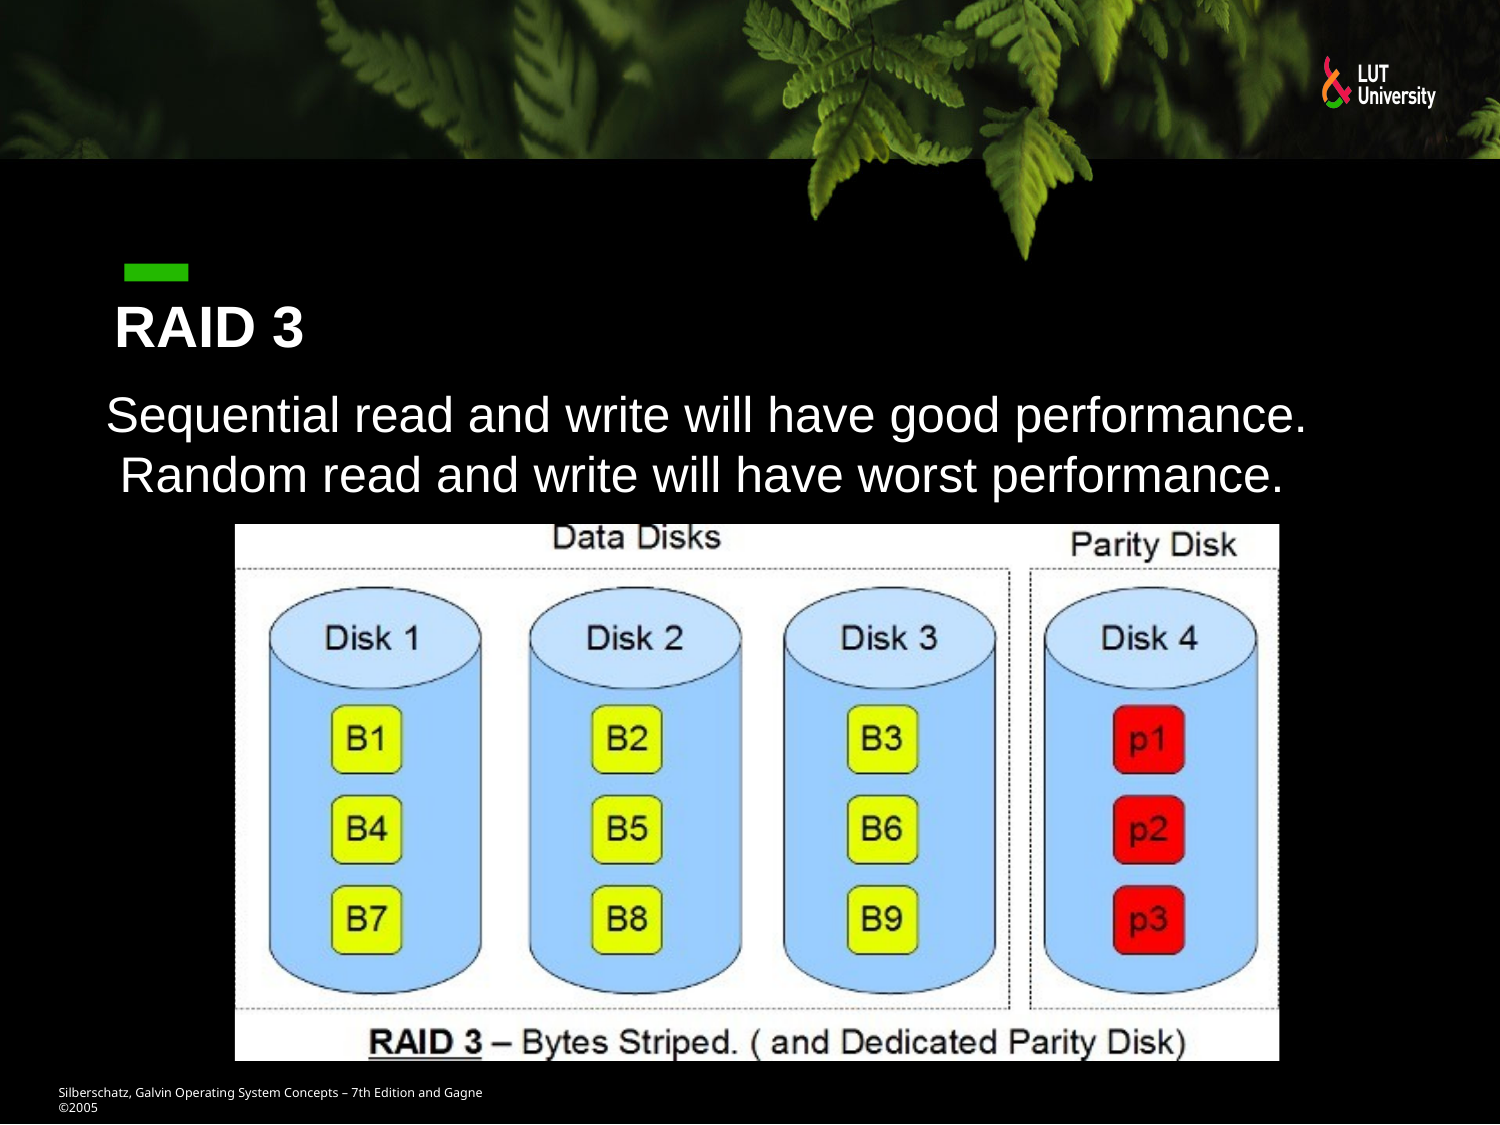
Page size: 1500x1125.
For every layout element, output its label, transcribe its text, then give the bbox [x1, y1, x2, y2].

title RAID 3 [62, 287, 1357, 478]
picture [0, 0, 1500, 1124]
text_box [234, 524, 1280, 1061]
text_box Silberschatz, Galvin Operating System Concepts – 7th Edition and Gagne ©2005 [43, 1077, 525, 1123]
text_box Sequential read and write will have good performance. Random read and write will have worst performance. [103, 380, 1316, 503]
